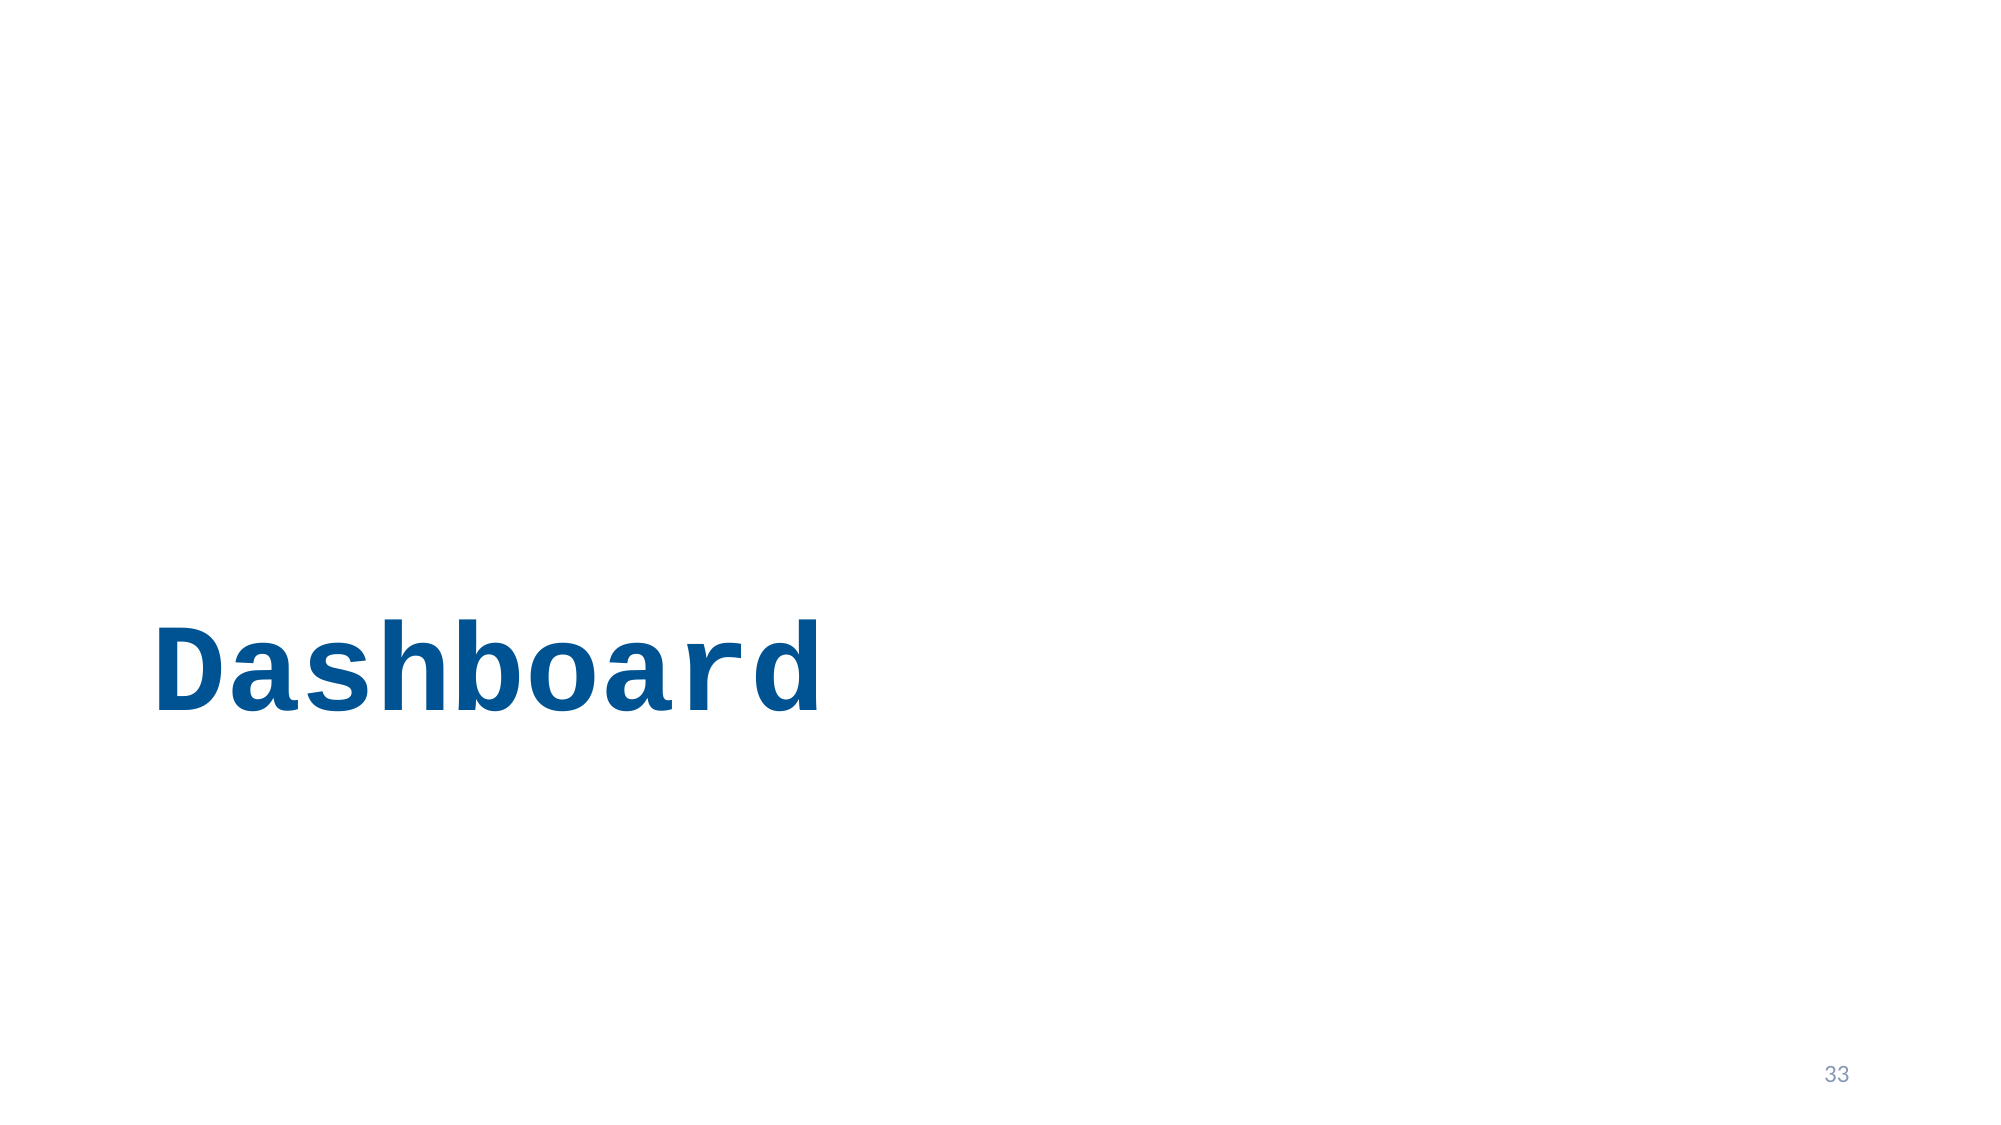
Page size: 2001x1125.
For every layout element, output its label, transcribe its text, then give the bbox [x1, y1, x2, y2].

title Dashboard [149, 582, 830, 773]
slide_number 33 [1817, 1061, 1856, 1125]
